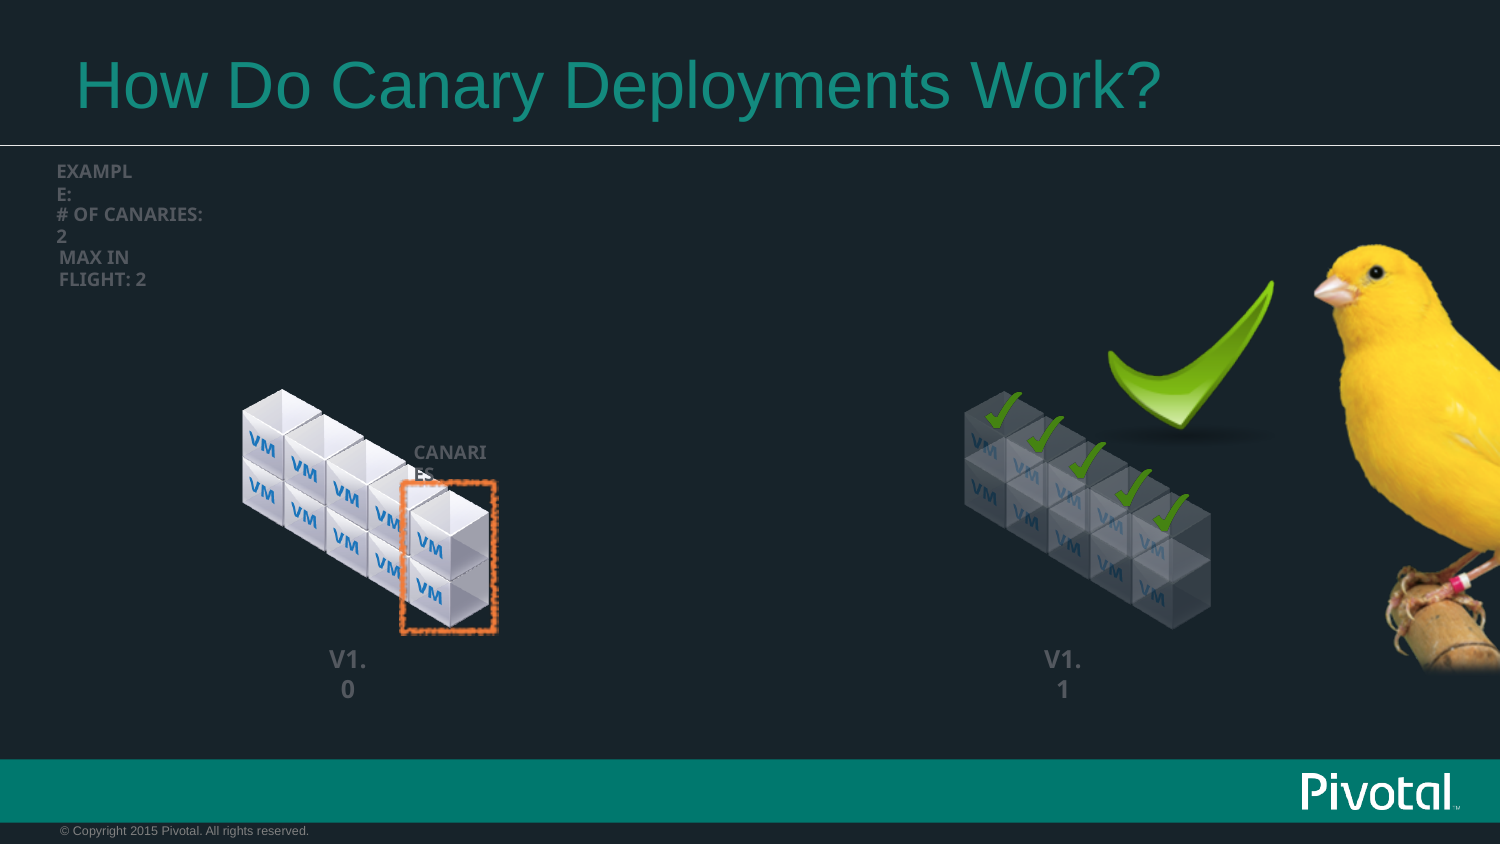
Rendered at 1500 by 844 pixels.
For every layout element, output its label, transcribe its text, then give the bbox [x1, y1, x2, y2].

text_box Example: [53, 167, 143, 197]
picture [963, 243, 1500, 679]
text_box # of Canaries: 2 [53, 210, 207, 240]
picture [1302, 773, 1460, 810]
text_box v1.0 [319, 655, 377, 691]
text_box Max in Flight: 2 [55, 253, 205, 283]
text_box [399, 448, 501, 637]
text_box v1.1 [1034, 655, 1092, 691]
title How Do Canary Deployments Work? [75, 52, 1425, 113]
picture [241, 388, 406, 603]
